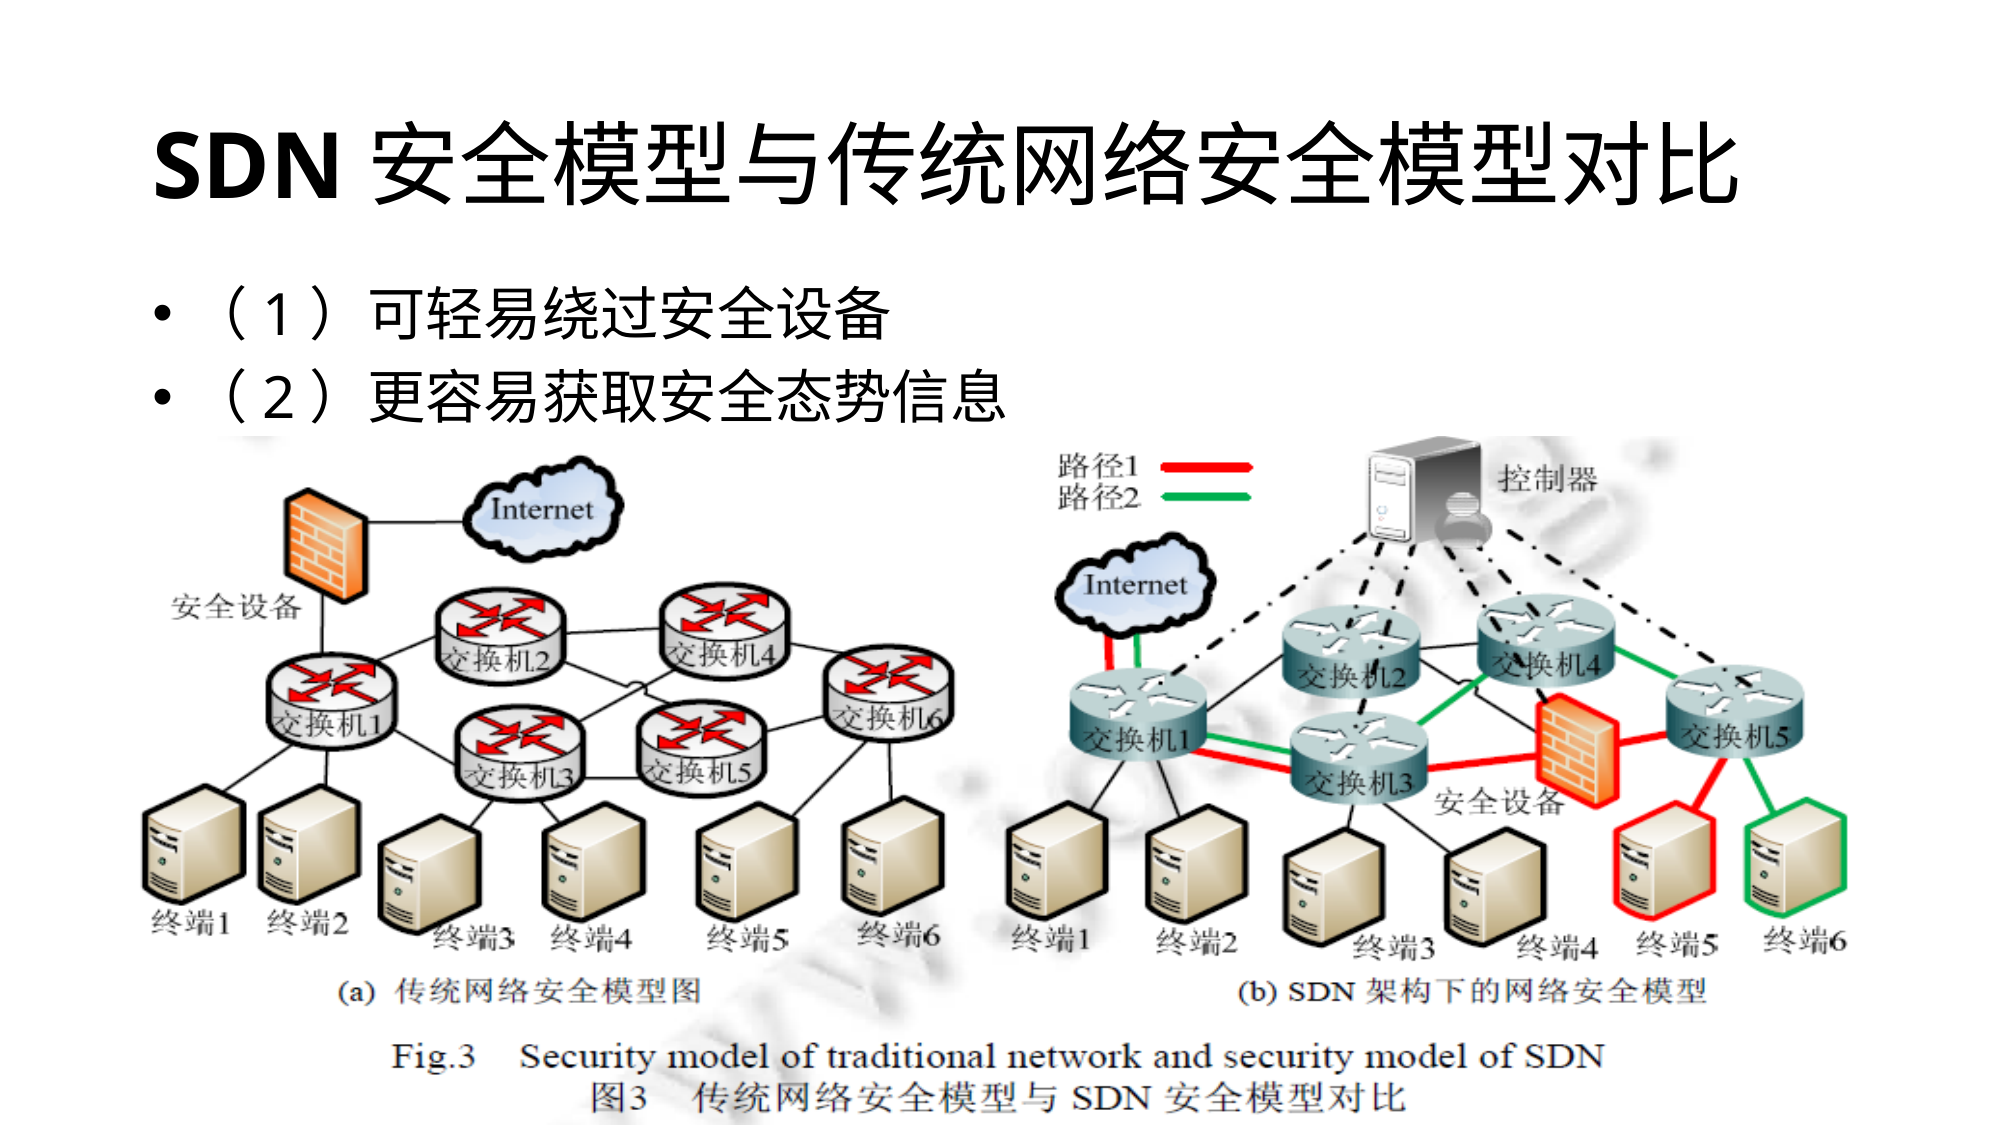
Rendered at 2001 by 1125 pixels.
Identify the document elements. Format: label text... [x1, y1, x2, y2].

list （1）可轻易绕过安全设备 （2）更容易获取安全态势信息 [137, 277, 1863, 436]
picture [137, 436, 1863, 1125]
title SDN安全模型与传统网络安全模型对比 [137, 59, 1863, 277]
